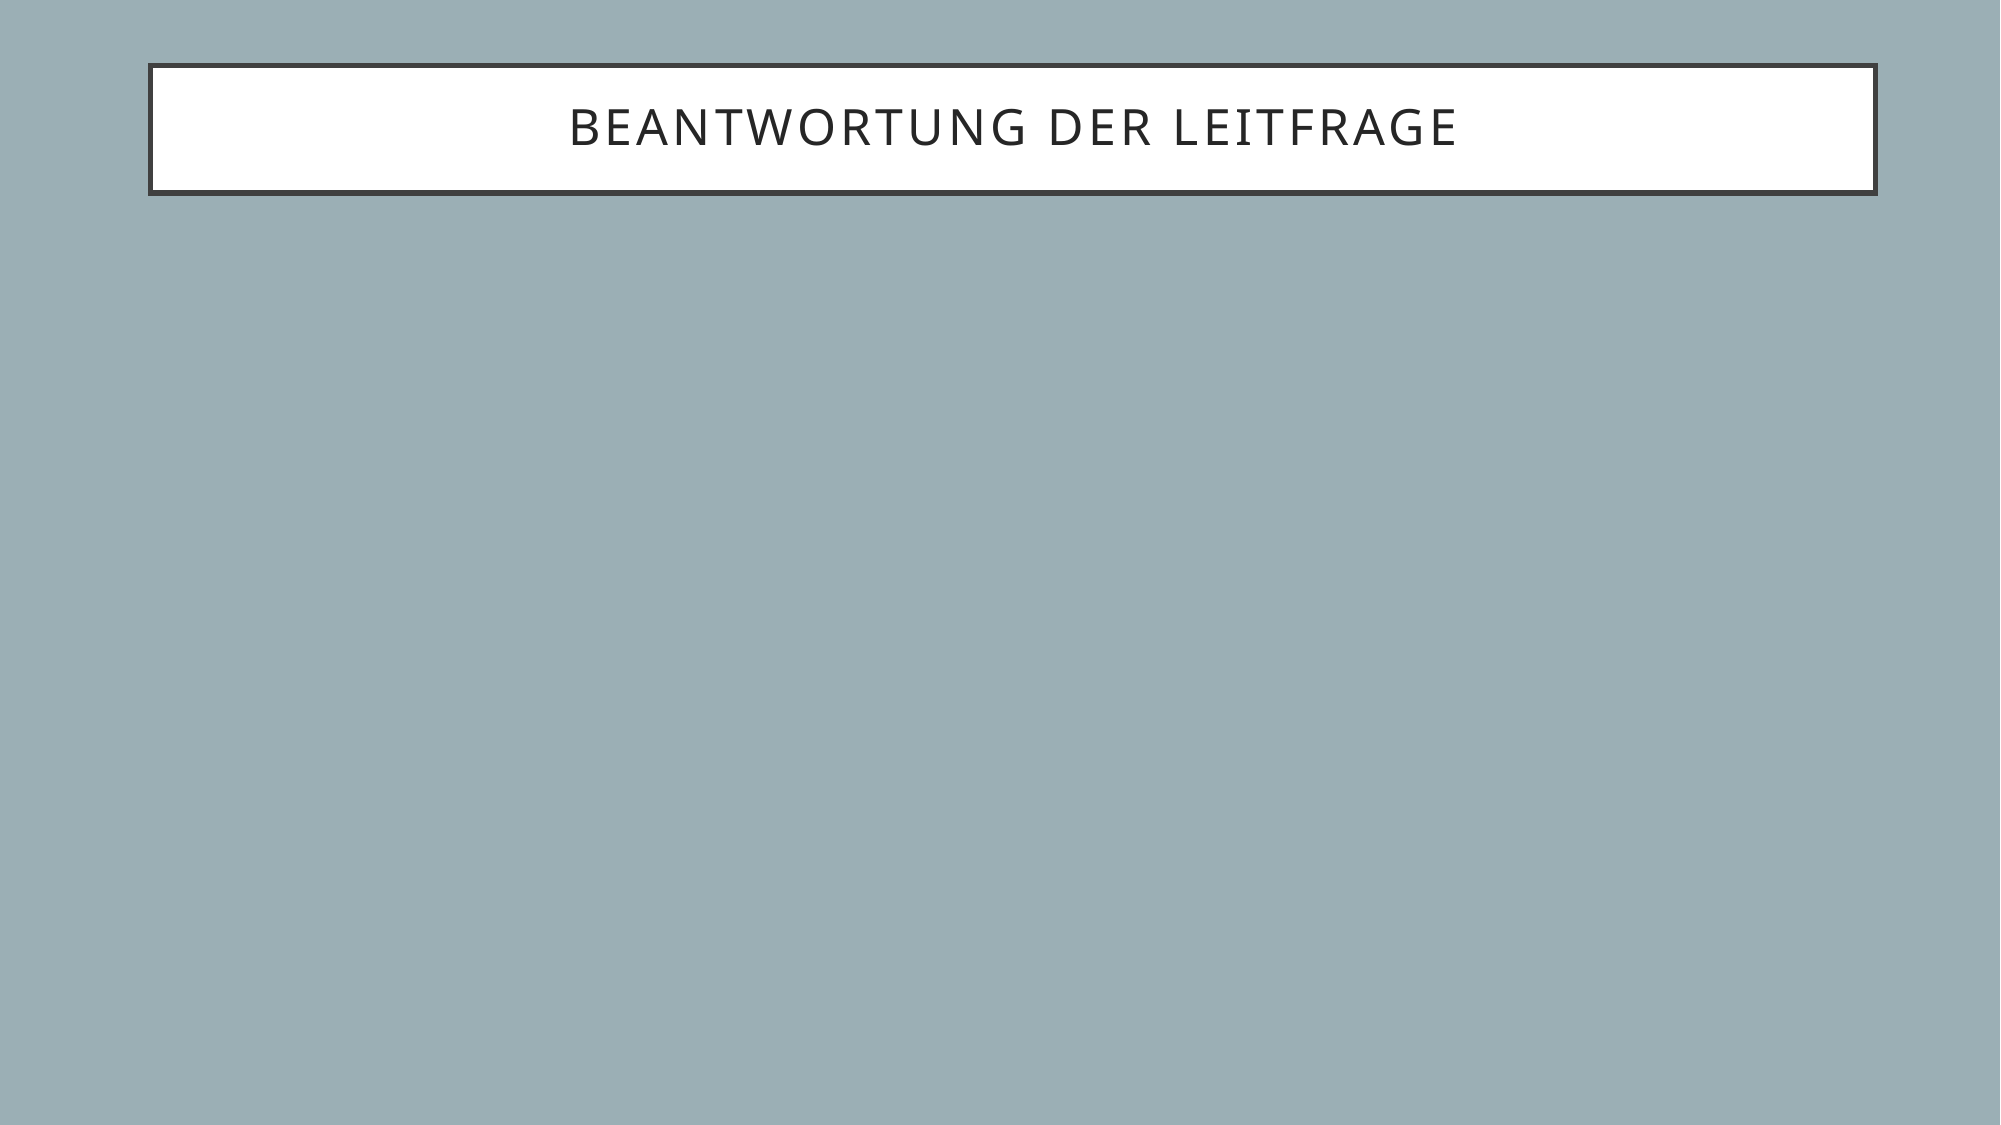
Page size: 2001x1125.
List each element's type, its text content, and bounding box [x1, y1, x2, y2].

text_box Beantwortung der Leitfrage [150, 65, 1876, 193]
